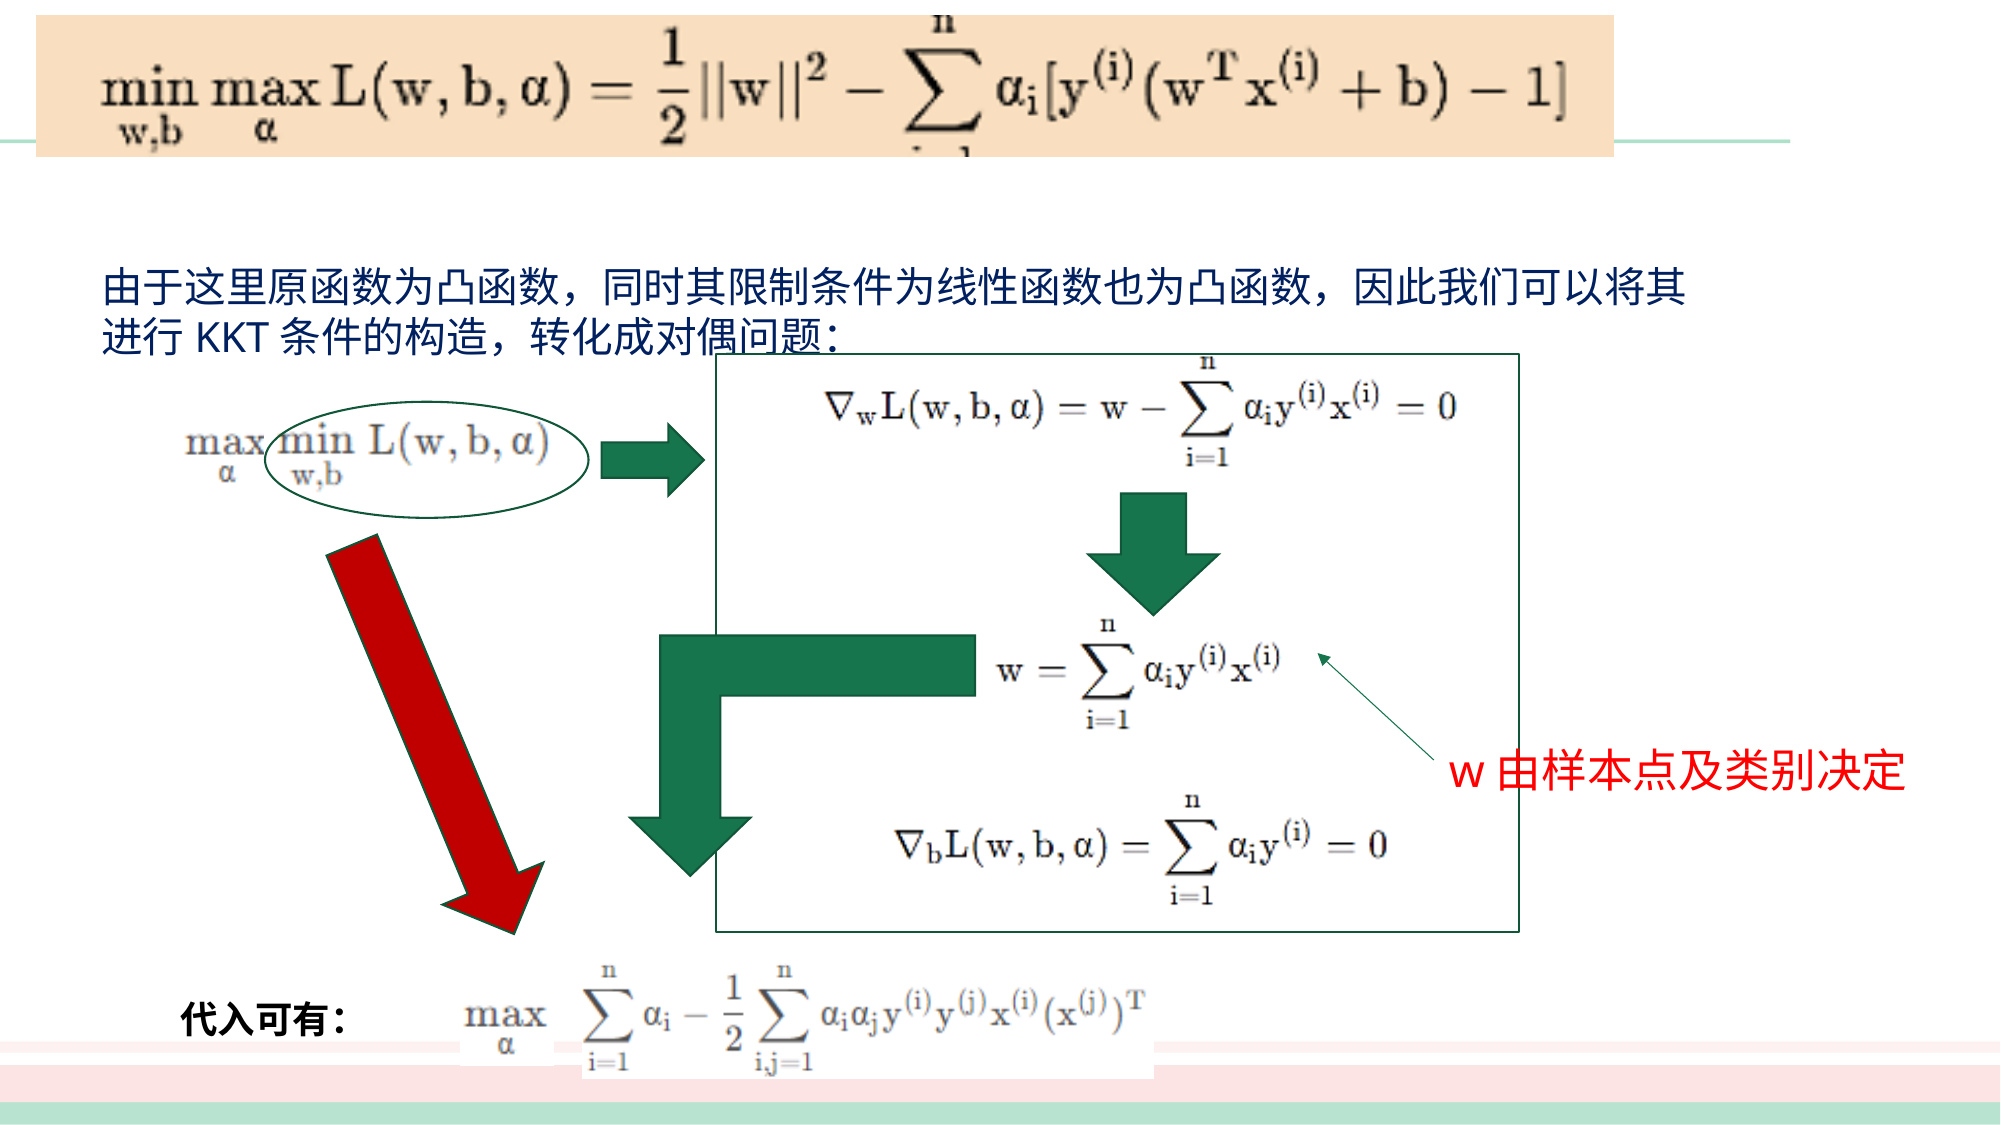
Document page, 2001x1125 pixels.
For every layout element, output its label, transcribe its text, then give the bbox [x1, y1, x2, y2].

text_box [295, 423, 590, 519]
picture [0, 0, 2001, 1125]
text_box [627, 634, 717, 878]
text_box 由于这里原函数为凸函数，同时其限制条件为线性函数也为凸函数，因此我们可以将其进行KKT条件的构造，转化成对偶问题： [86, 253, 1706, 369]
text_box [181, 402, 555, 495]
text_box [1317, 653, 1434, 760]
text_box [325, 533, 546, 936]
text_box 代入可有： [165, 988, 383, 1049]
text_box w由样本点及类别决定 [1519, 706, 2000, 841]
text_box [600, 422, 706, 498]
